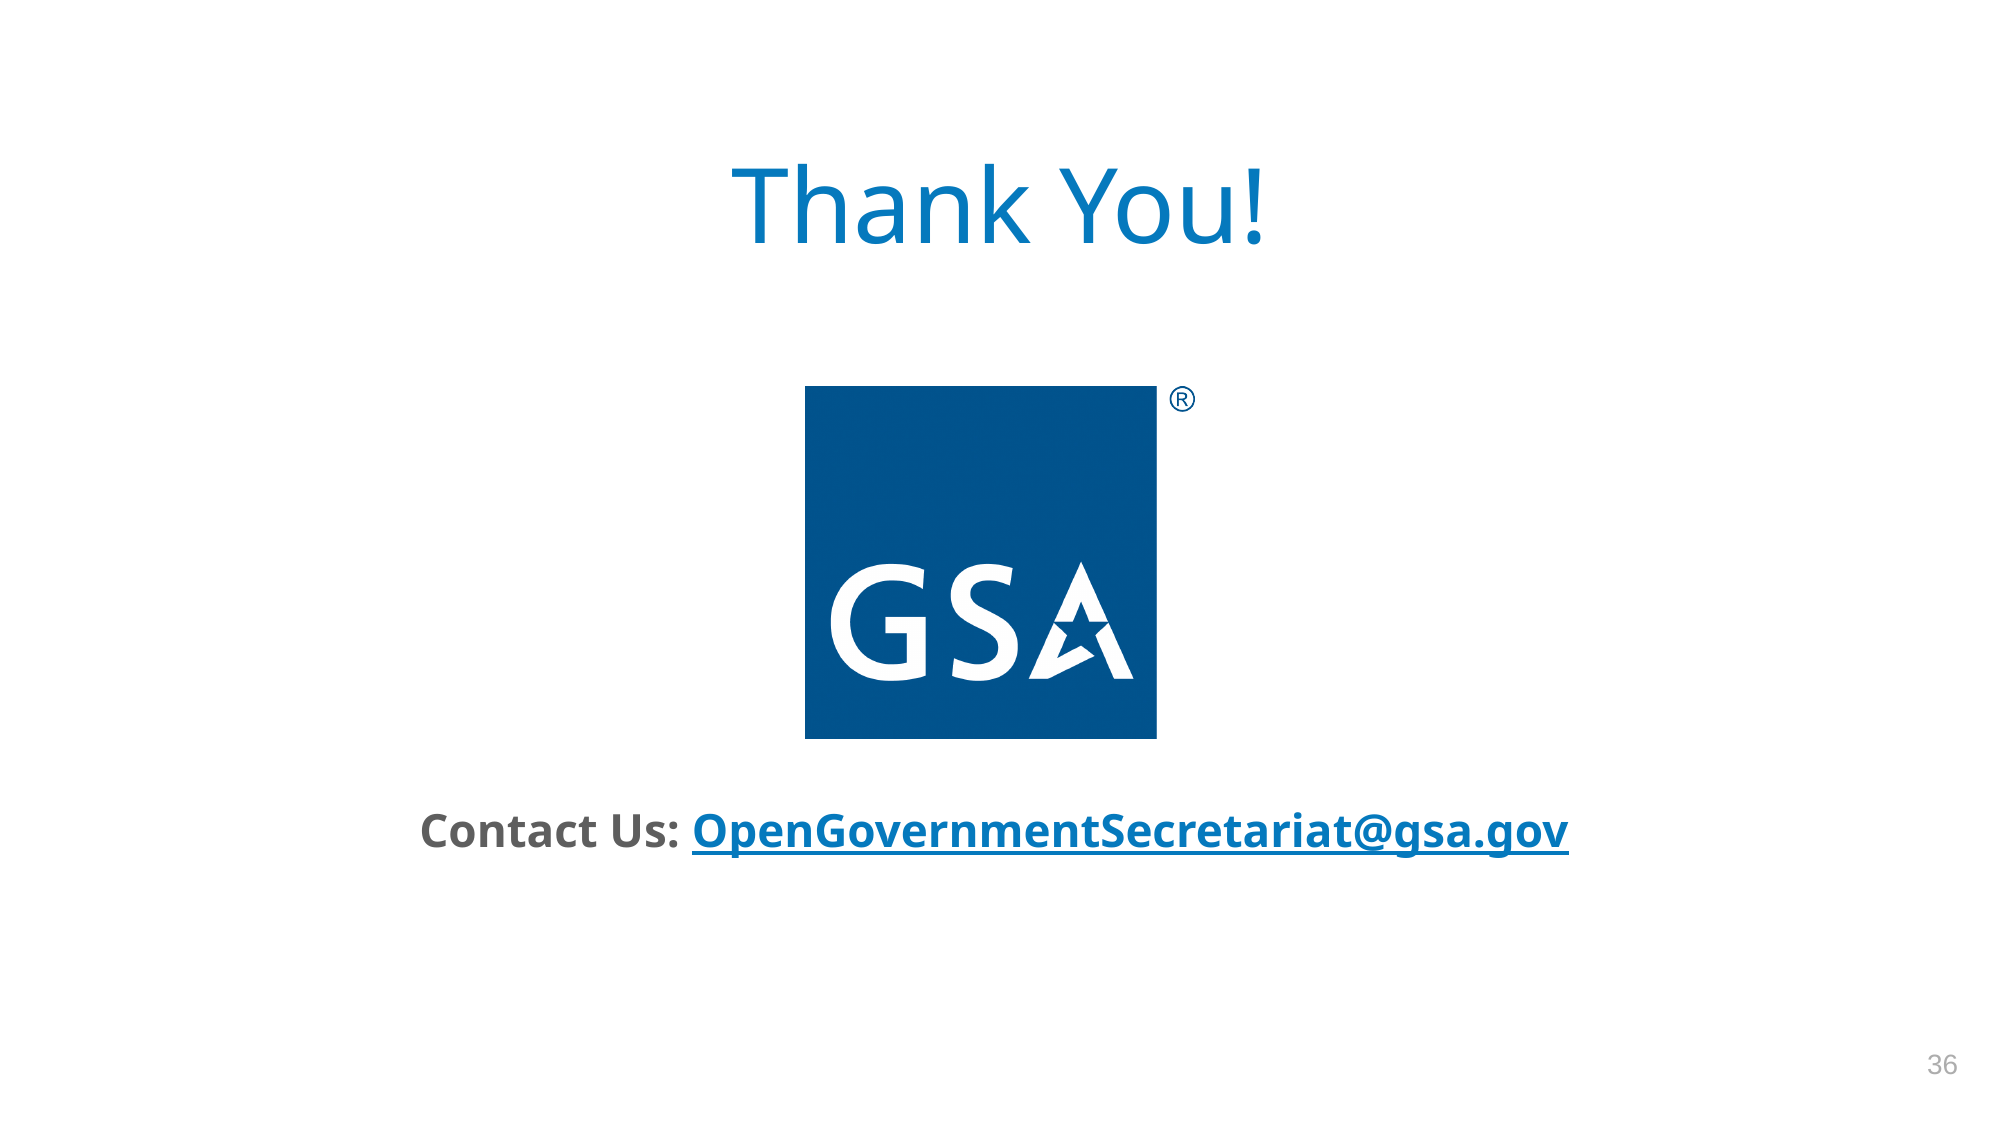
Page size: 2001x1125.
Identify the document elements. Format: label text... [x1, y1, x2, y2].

picture [805, 386, 1195, 739]
text_box Contact Us: OpenGovernmentSecretariat@gsa.gov [0, 824, 2000, 860]
title Thank You! [27, 124, 1973, 306]
slide_number 36 [1853, 1019, 1974, 1106]
